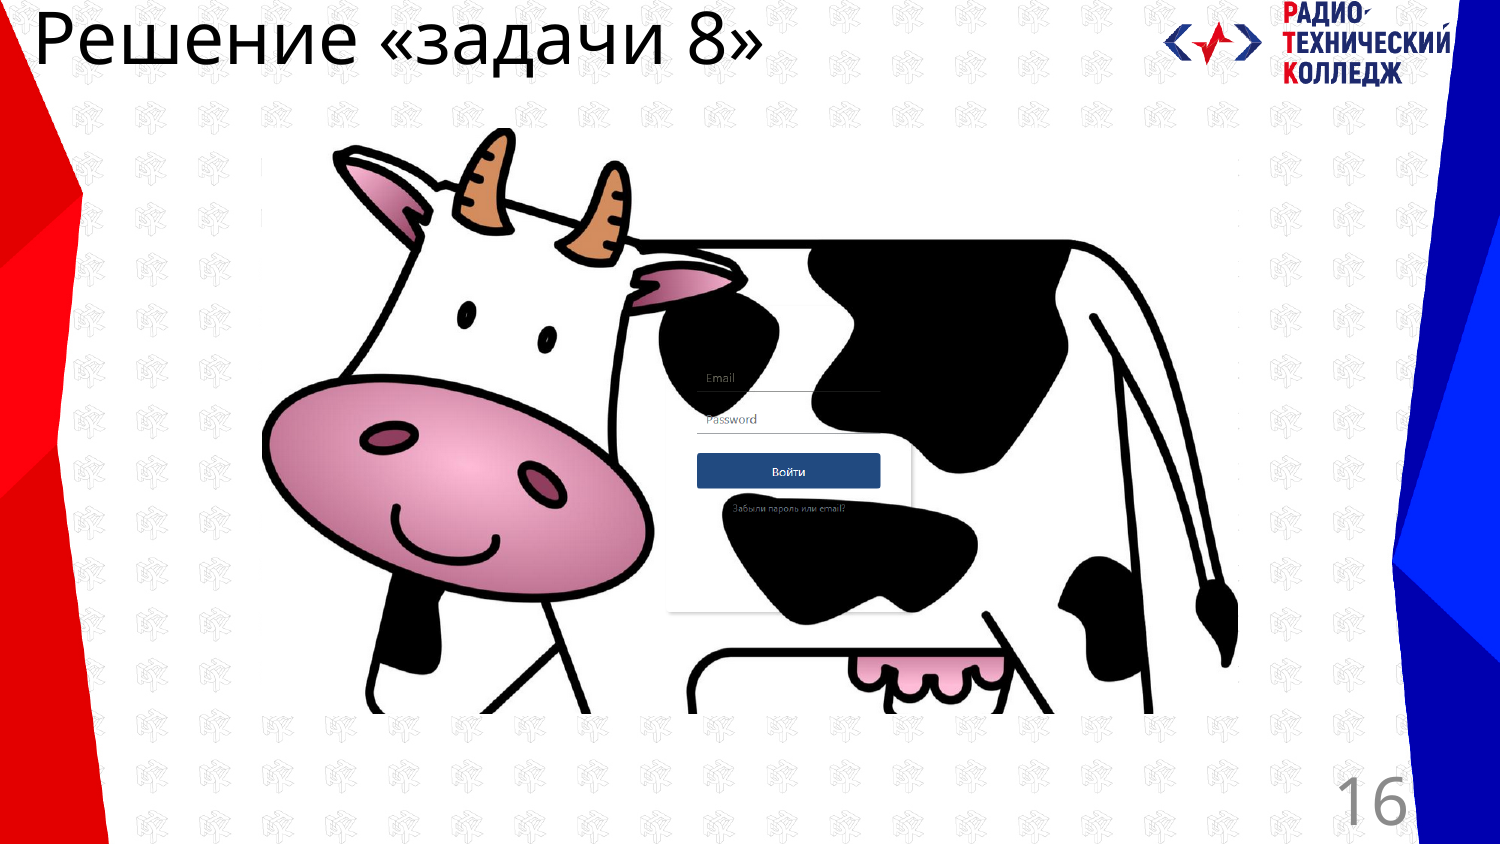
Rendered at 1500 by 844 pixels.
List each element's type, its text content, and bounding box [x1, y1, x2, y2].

picture [0, 0, 1500, 844]
list [135, 185, 1376, 740]
title Решение «задачи 8» [17, 1, 1161, 69]
slide_number 16 [1074, 782, 1425, 827]
